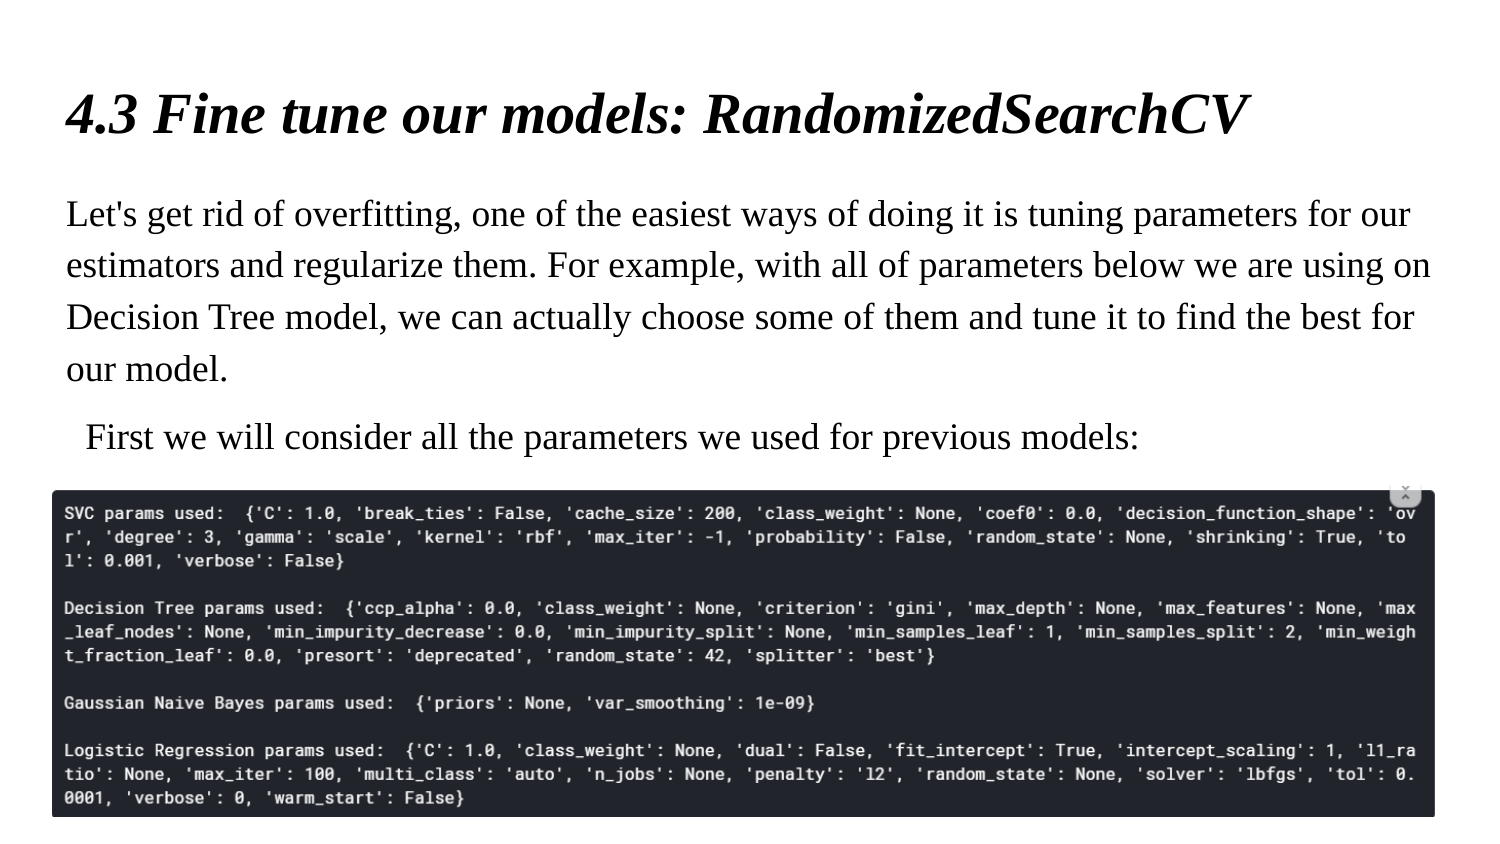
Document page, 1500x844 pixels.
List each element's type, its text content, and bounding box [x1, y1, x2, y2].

title 4.3 Fine tune our models: RandomizedSearchCV [51, 59, 1449, 154]
list Let's get rid of overfitting, one of the easiest ways of doing it is tuning parameters for our estimators and regularize them. For example, with all of parameters below we are using on Decision Tree model, we can actually choose some of them and tune it to find the best for our model. [51, 166, 1449, 391]
picture [50, 485, 1440, 817]
text_box First we will consider all the parameters we used for previous models: [70, 390, 1231, 473]
